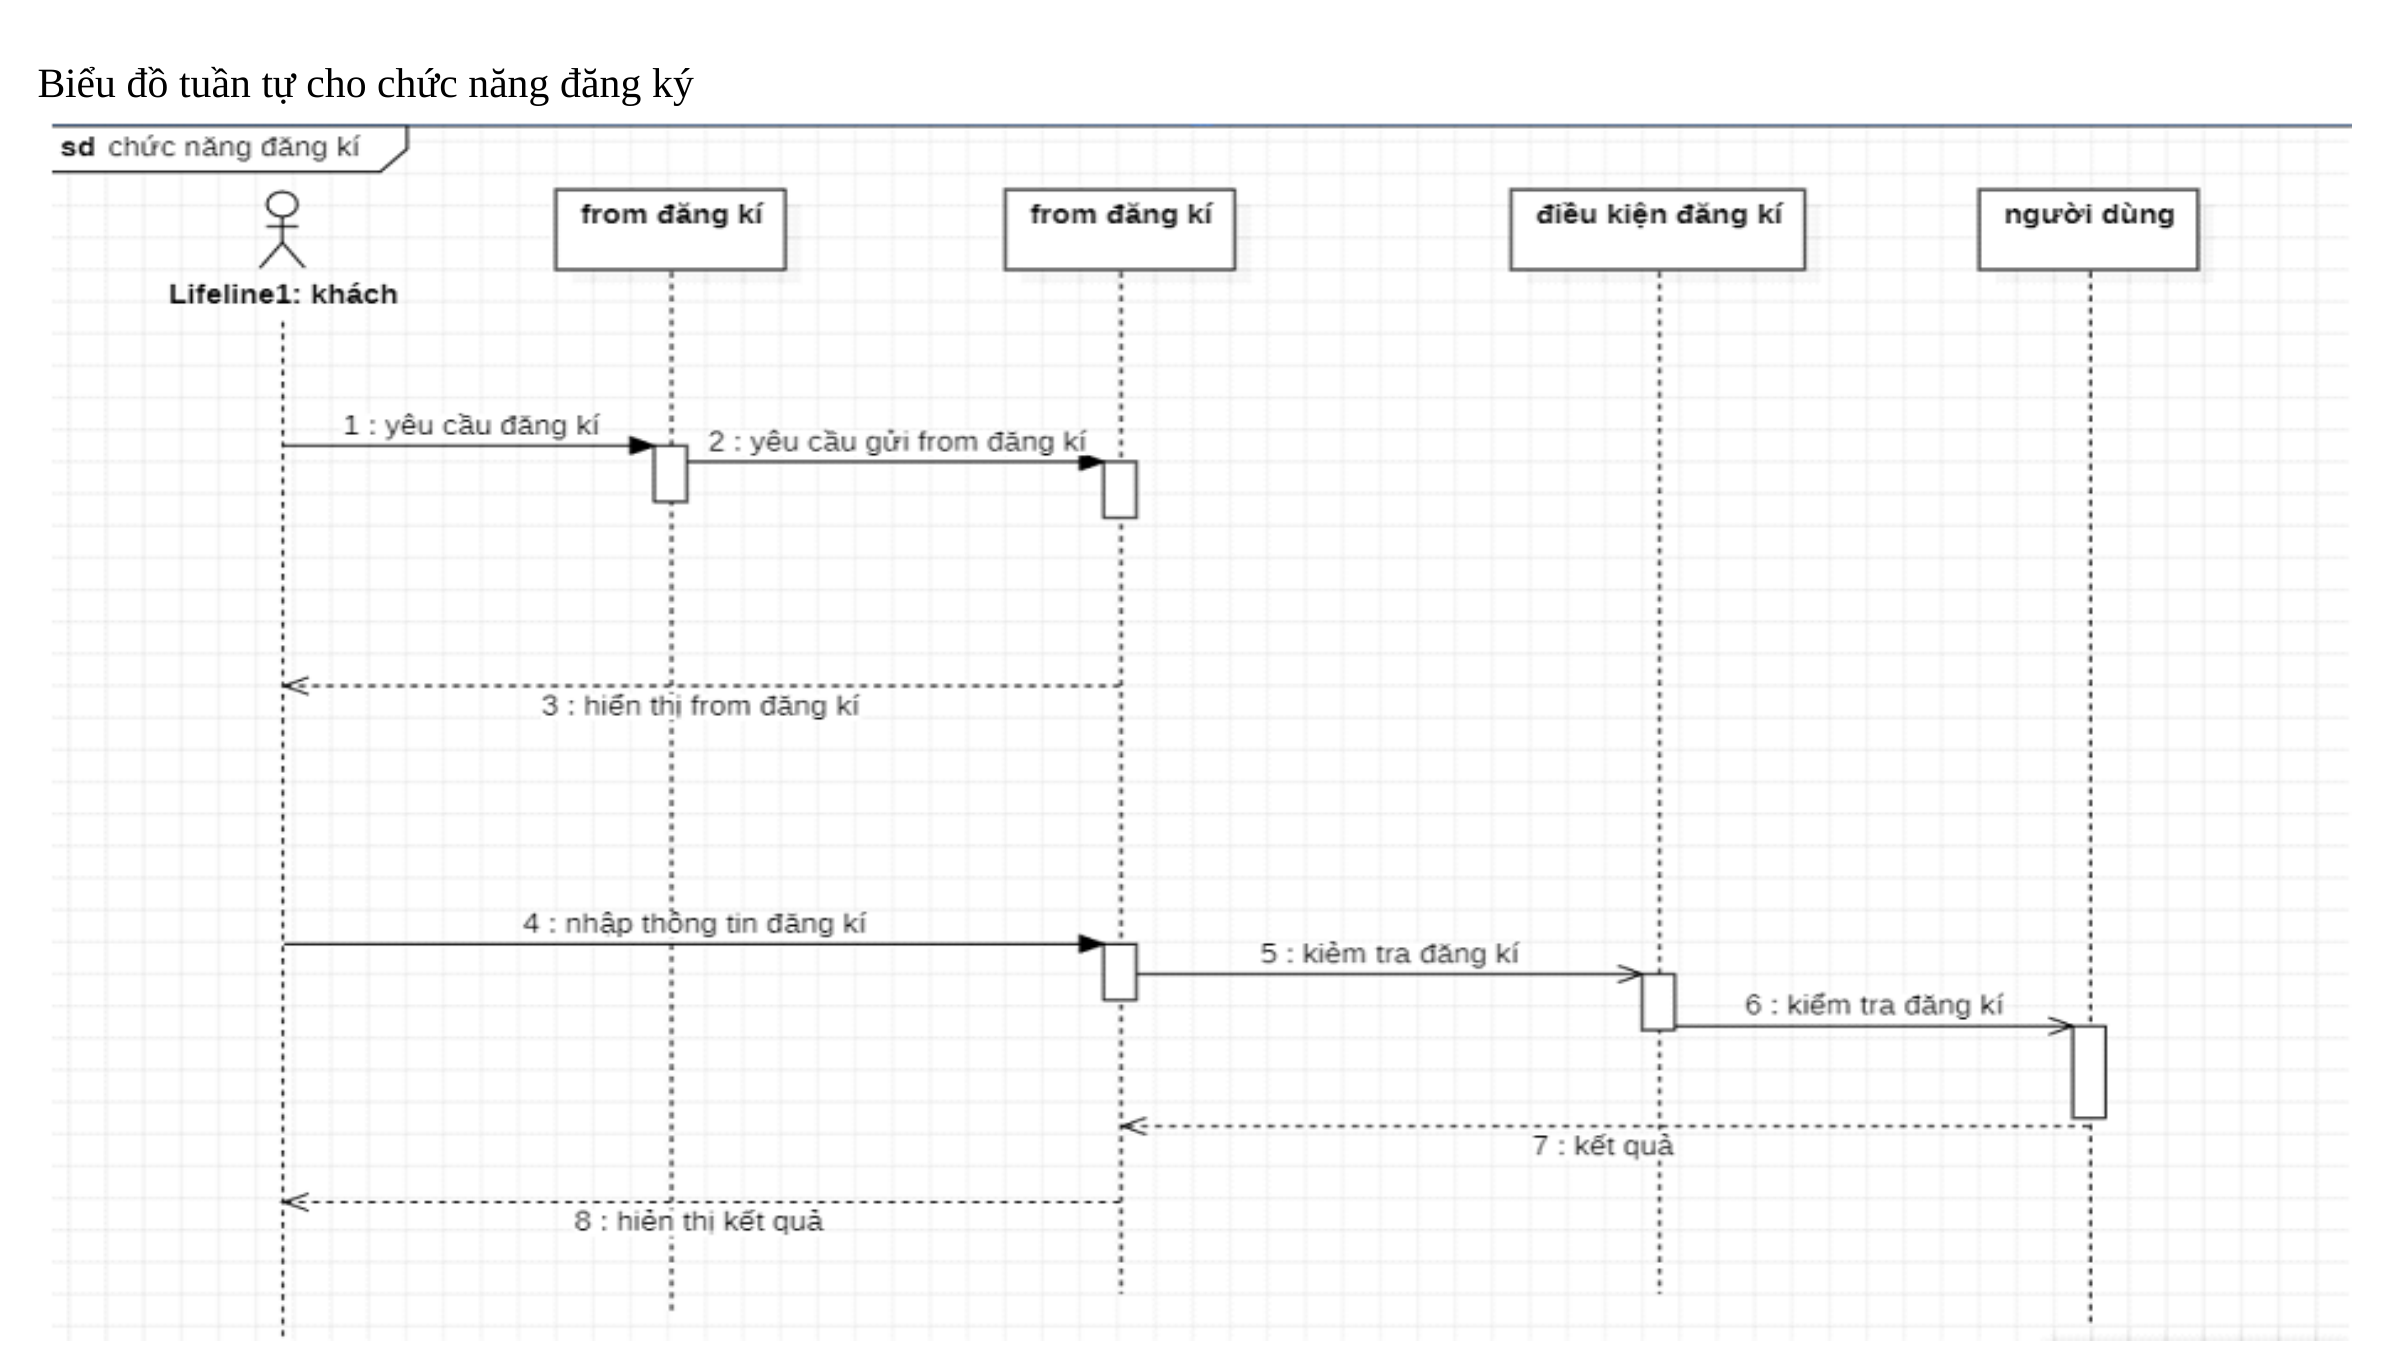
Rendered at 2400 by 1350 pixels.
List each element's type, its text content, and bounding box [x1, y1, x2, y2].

text_box Biểu đồ tuần tự cho chức năng đăng ký [22, 48, 823, 114]
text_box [47, 113, 2352, 1342]
